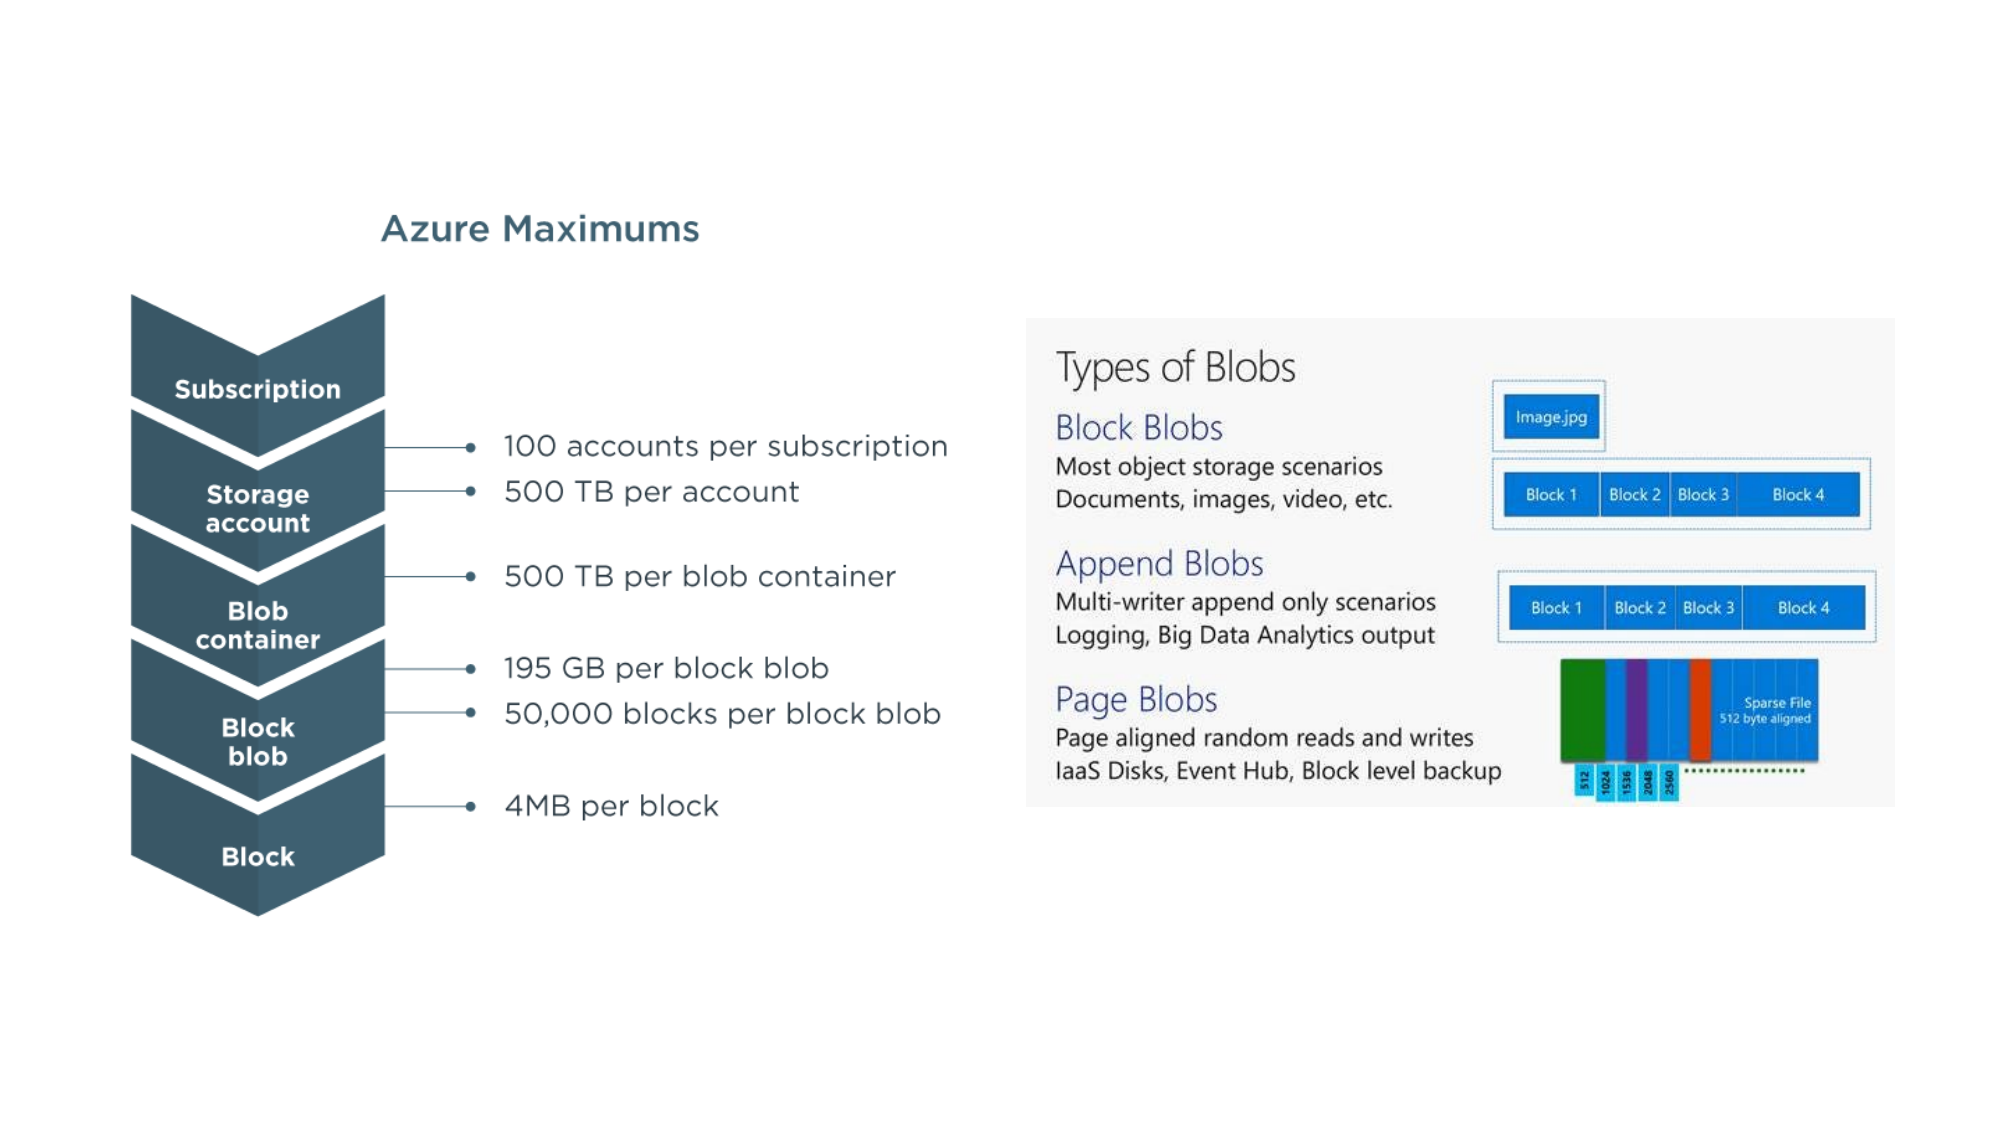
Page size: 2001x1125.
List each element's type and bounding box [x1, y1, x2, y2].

picture [105, 194, 974, 931]
picture [1026, 318, 1895, 807]
